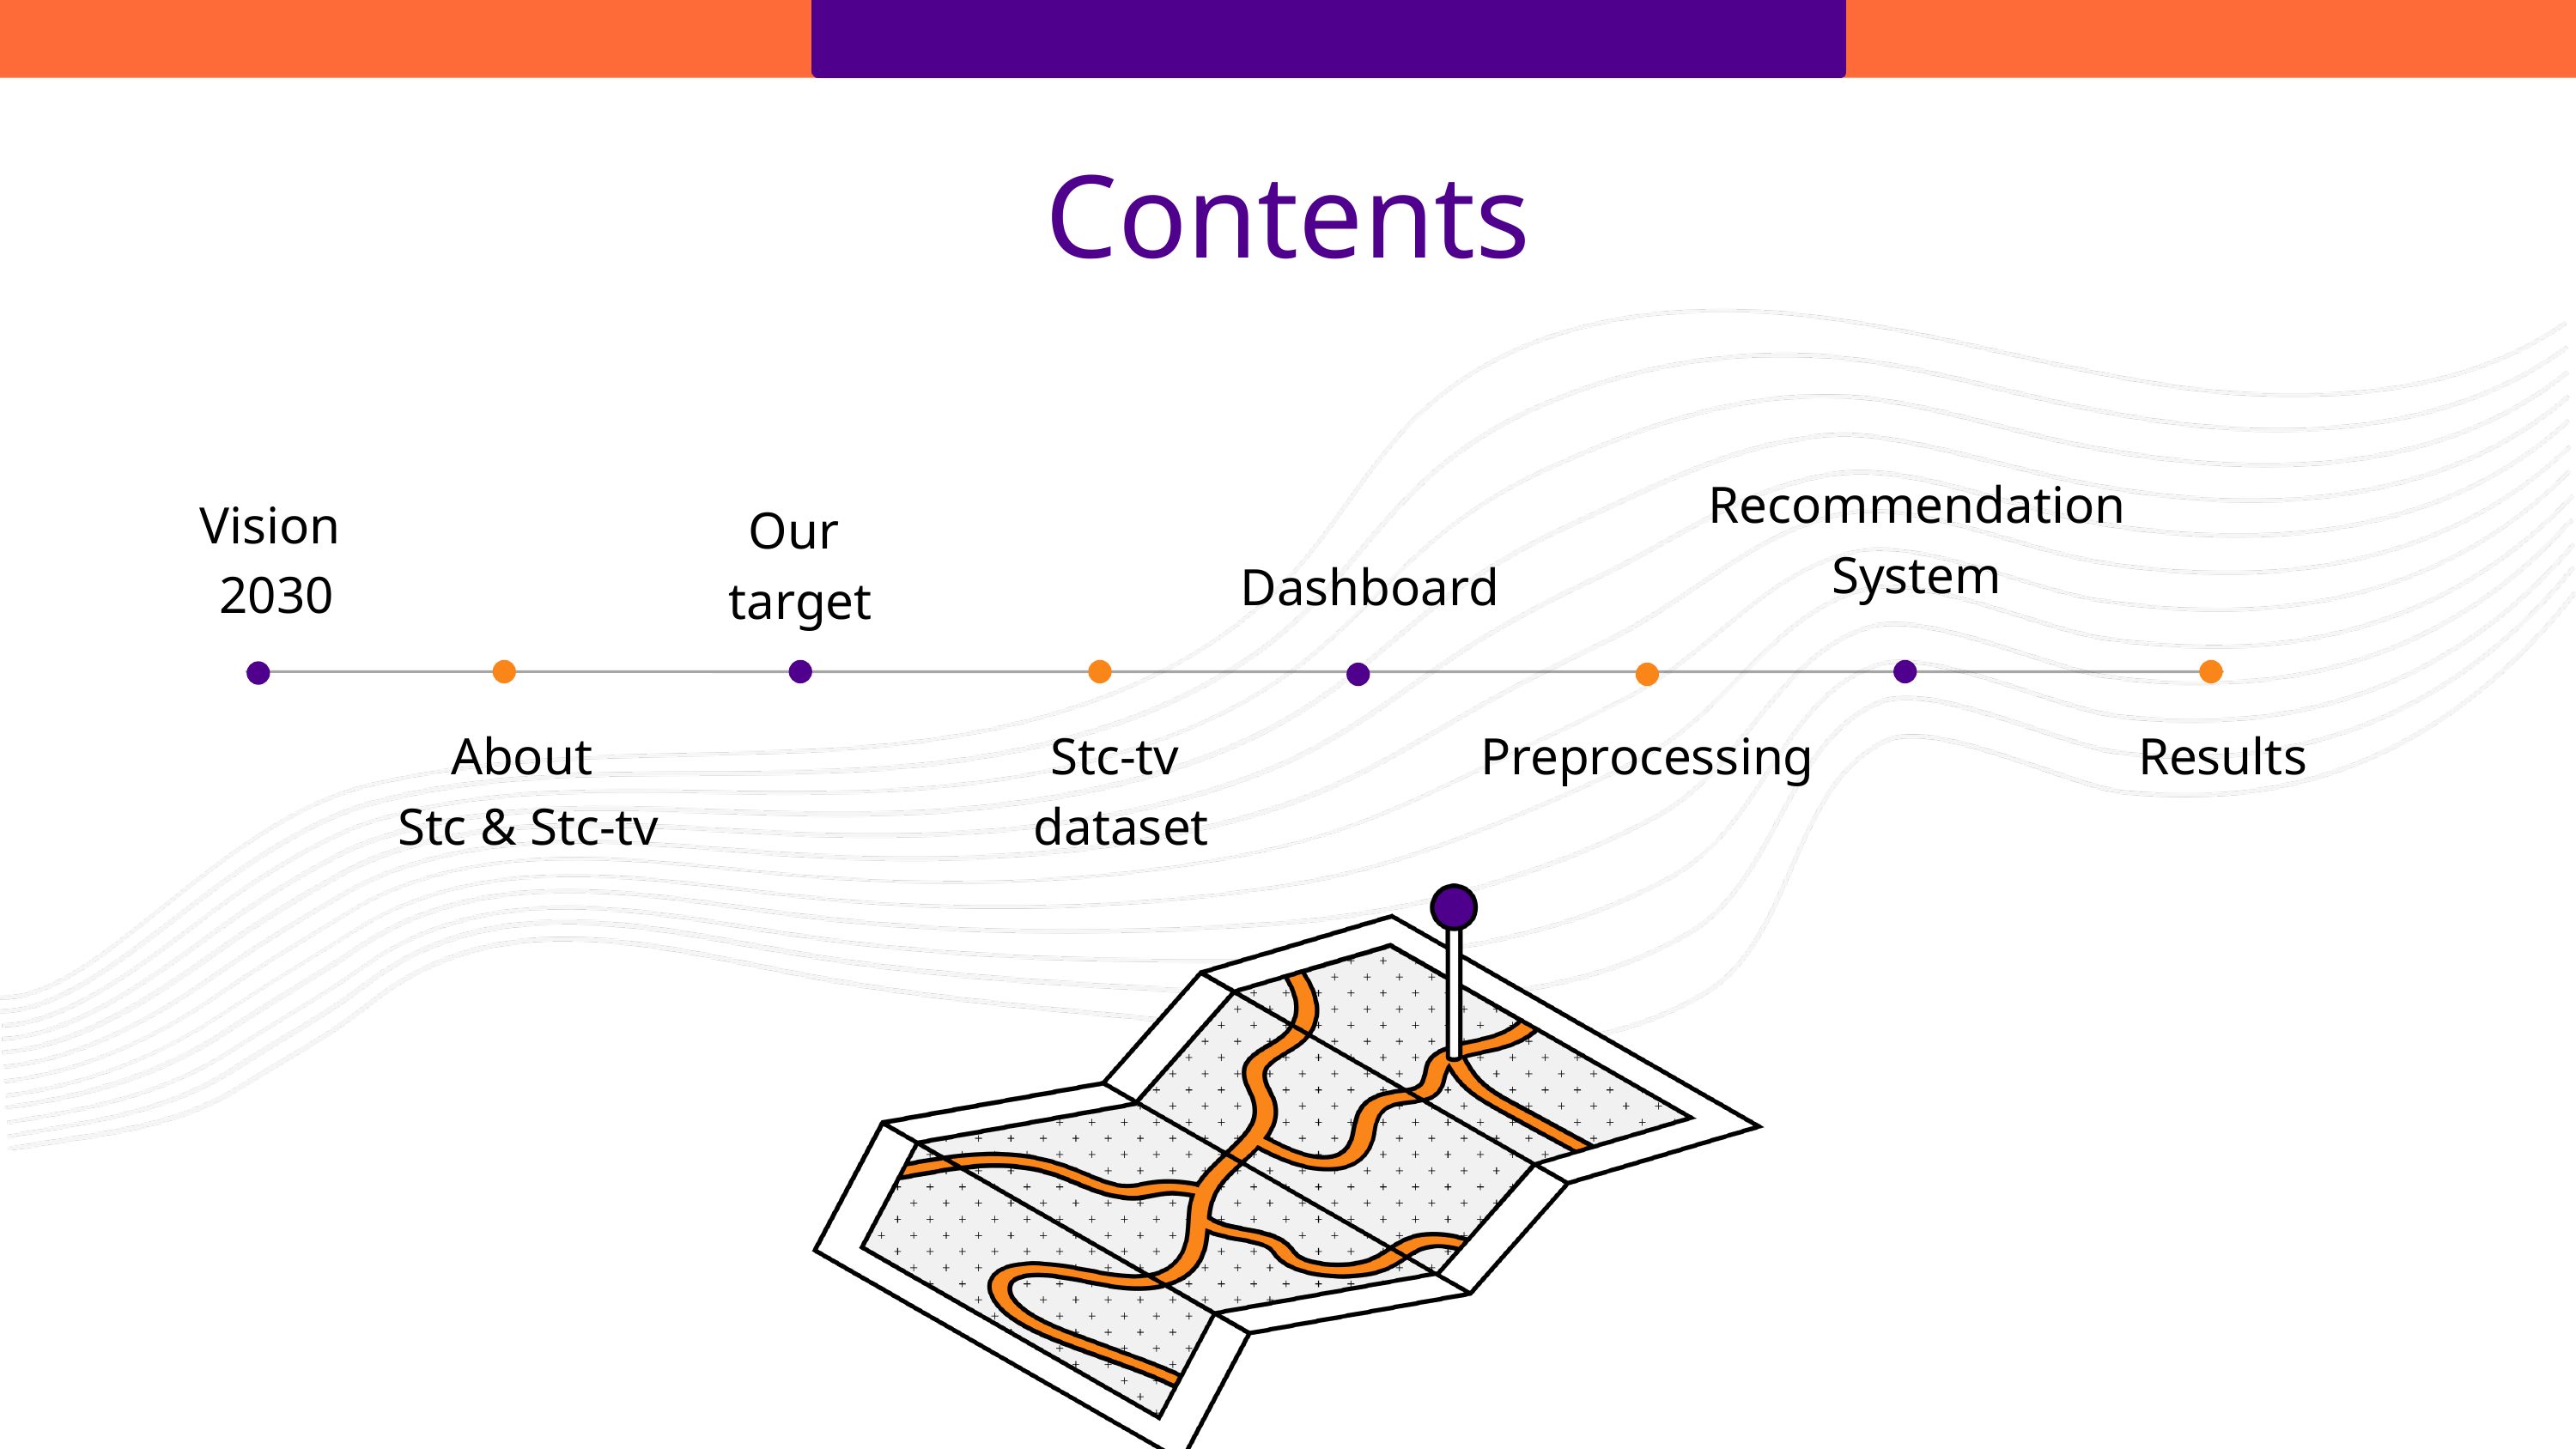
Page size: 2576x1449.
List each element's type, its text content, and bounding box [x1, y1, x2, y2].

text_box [1850, 0, 2576, 78]
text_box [0, 0, 808, 78]
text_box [788, 659, 813, 684]
picture [811, 0, 1846, 78]
picture [0, 303, 2576, 1449]
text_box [1088, 659, 1112, 684]
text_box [246, 661, 270, 685]
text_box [2199, 659, 2223, 684]
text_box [1346, 662, 1370, 687]
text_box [1635, 662, 1660, 687]
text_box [1893, 659, 1917, 684]
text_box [492, 659, 517, 684]
text_box Contents [189, 143, 2387, 282]
